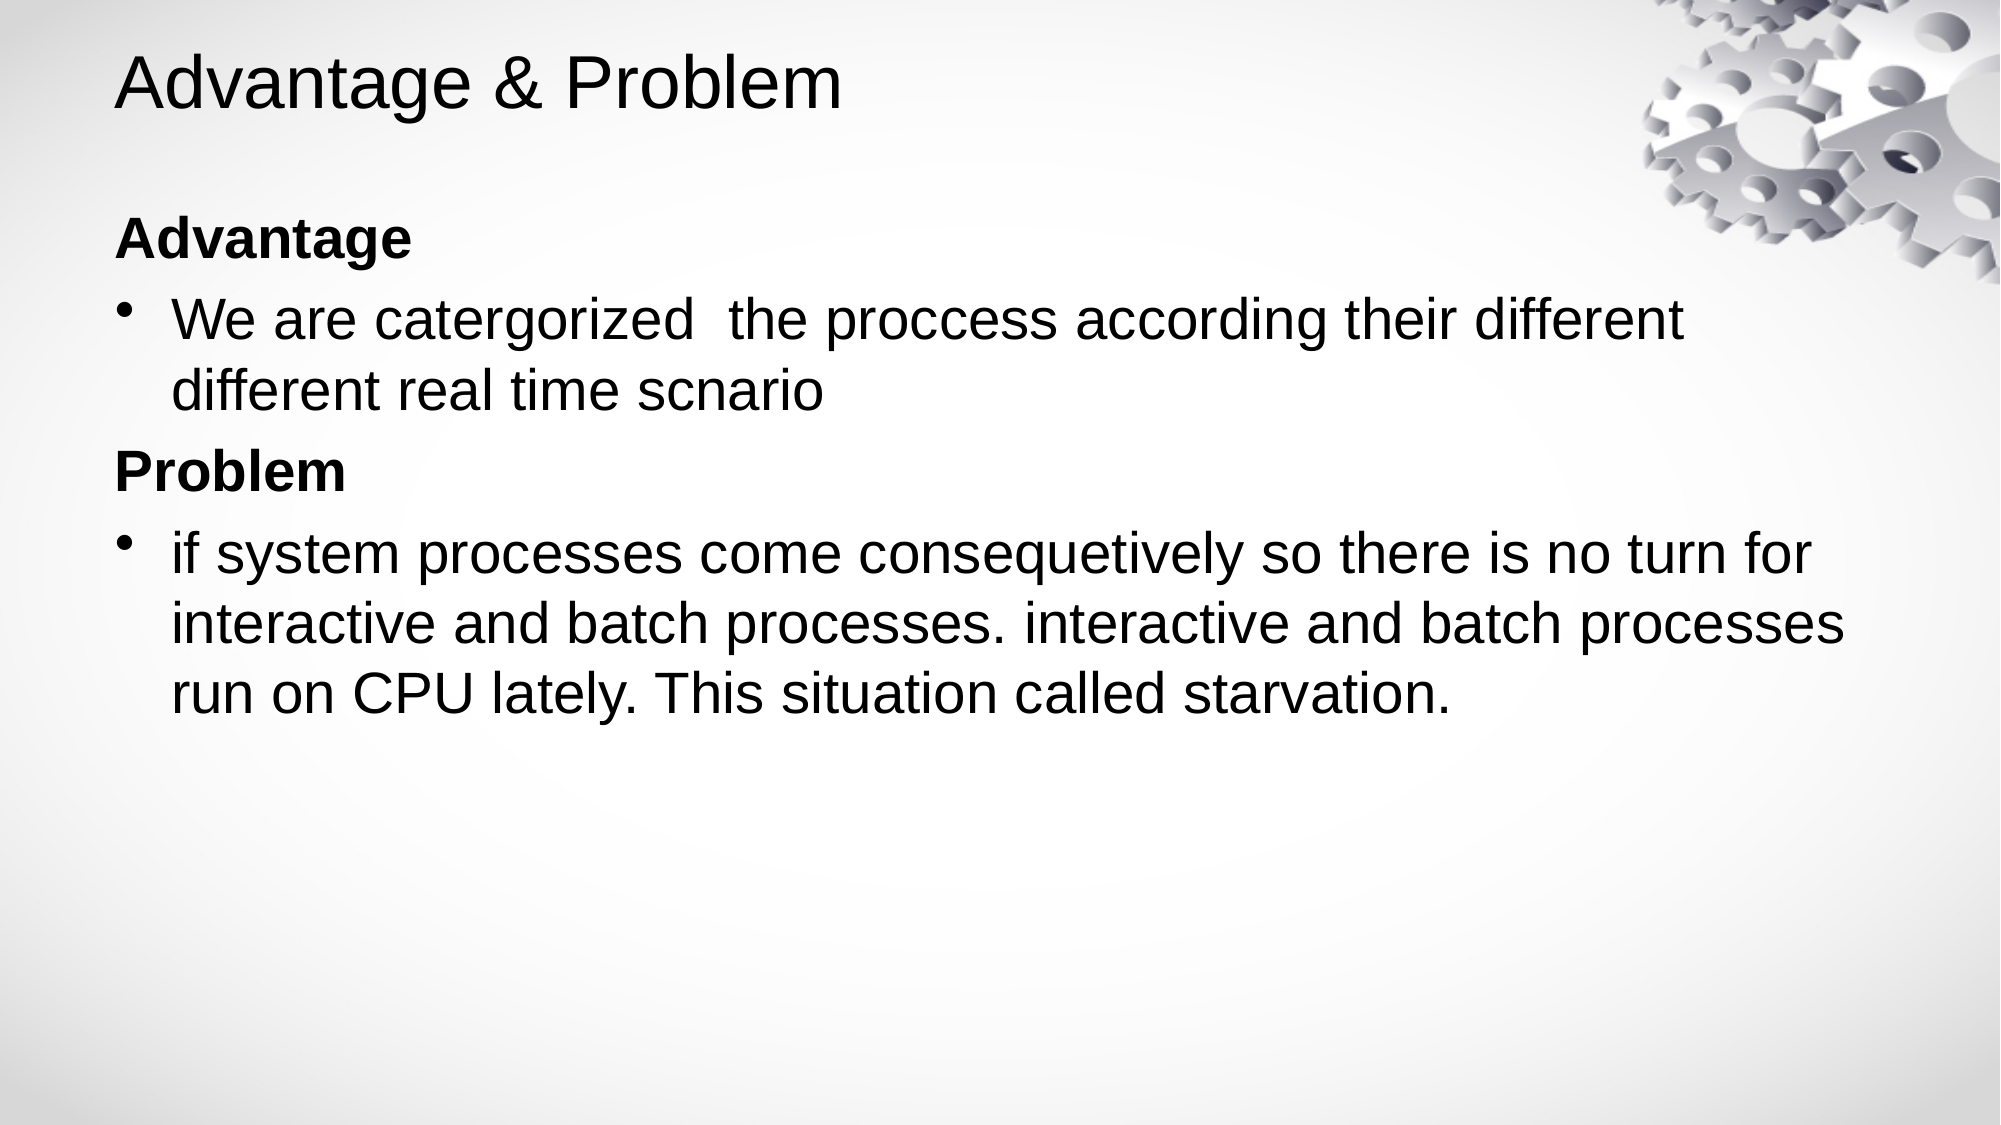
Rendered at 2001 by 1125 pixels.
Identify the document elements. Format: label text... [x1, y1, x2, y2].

picture [0, 0, 2000, 1125]
title Advantage & Problem [99, 30, 1901, 127]
list Advantage We are catergorized the proccess according their different different real time scnario Problem if system processes come consequetively so there is no turn for interactive and batch processes. interactive and batch processes run on CPU lately. This situation called starvation. [99, 192, 1901, 1006]
